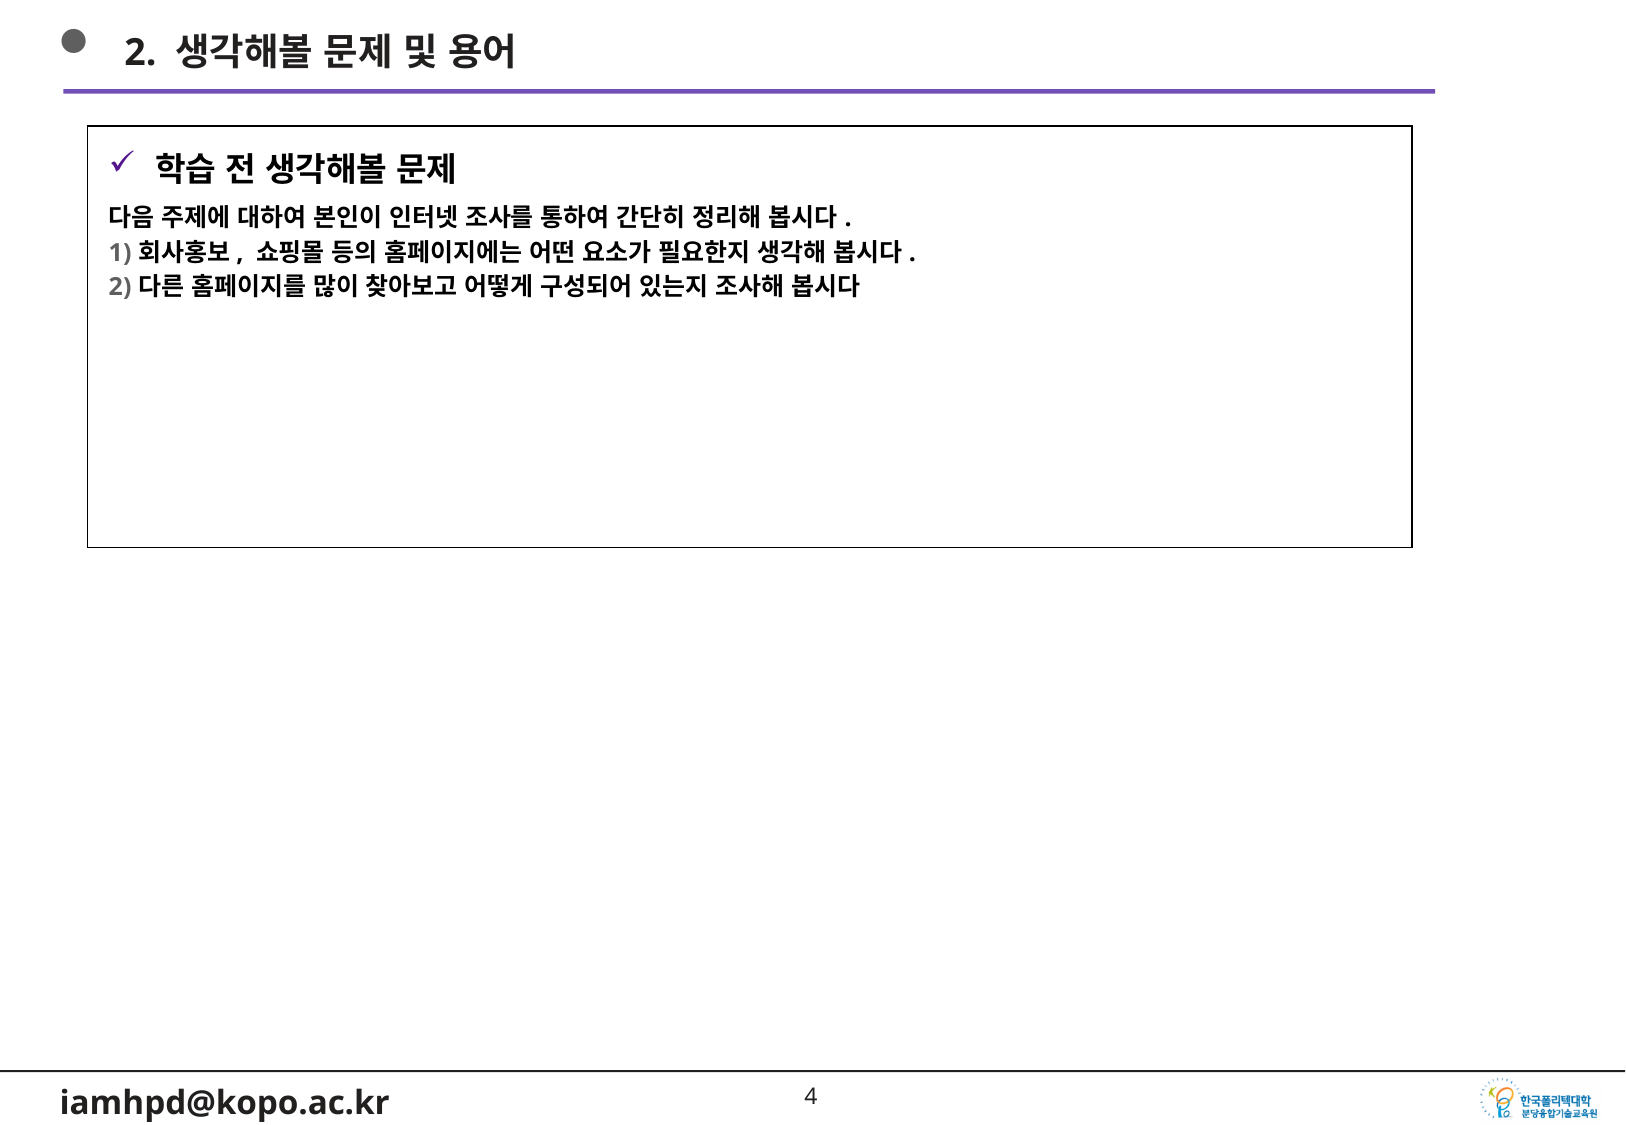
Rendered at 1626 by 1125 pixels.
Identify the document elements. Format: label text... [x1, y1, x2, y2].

text_box [44, 0, 1604, 114]
picture [1476, 1073, 1604, 1125]
text_box 2. 생각해볼 문제 및 용어 [109, 20, 943, 93]
text_box 3 [765, 1072, 857, 1123]
text_box 학습 전 생각해볼 문제 다음 주제에 대하여 본인이 인터넷 조사를 통하여 간단히 정리해 봅시다. 회사홍보, 쇼핑몰 등의 홈페이지에는 어떤 요소가 필요한지 생각해 봅시다. 다른 홈페이지를 많이 찾아보고 어떻게 구성되어 있는지 조사해 봅시다 [87, 126, 1412, 548]
